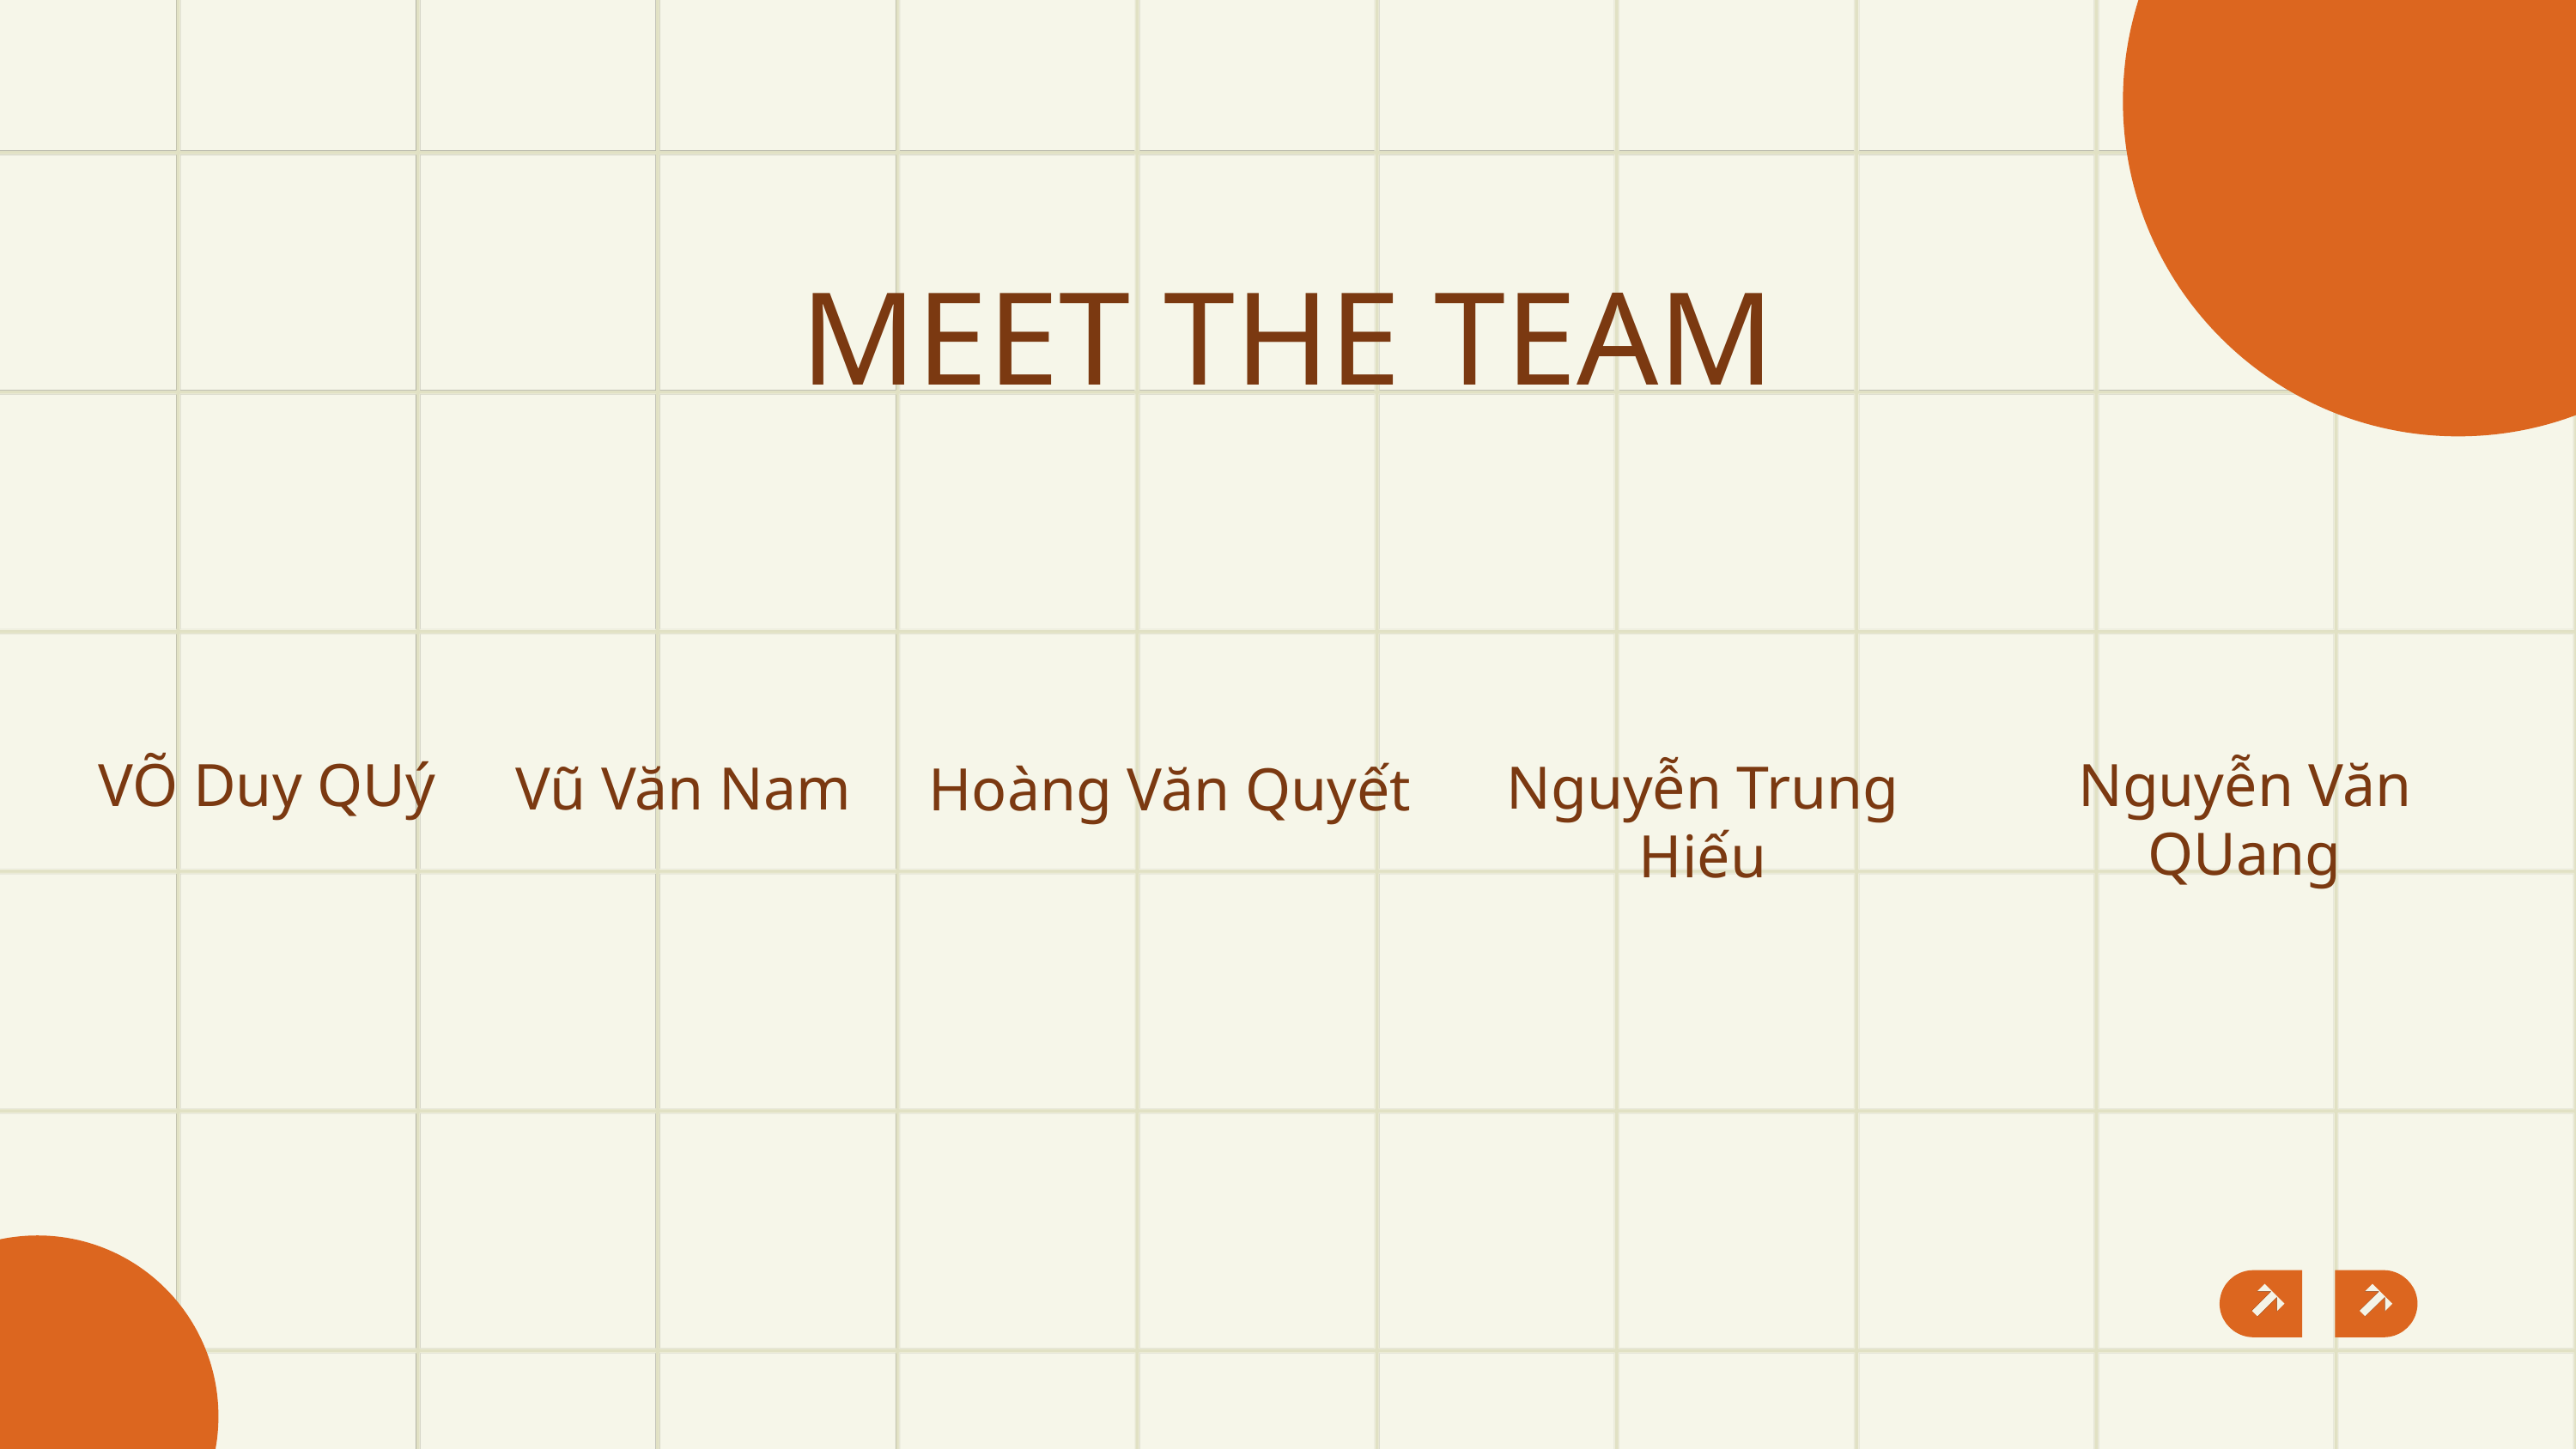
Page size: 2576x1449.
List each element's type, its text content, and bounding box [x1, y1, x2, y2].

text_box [2123, 0, 2576, 437]
text_box Vũ Văn Nam [440, 752, 927, 822]
text_box Hoàng Văn Quyết [926, 754, 1413, 823]
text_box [2227, 1262, 2295, 1345]
text_box MEET THE TEAM [753, 259, 1823, 411]
text_box VÕ Duy QUý [66, 749, 467, 818]
text_box Nguyễn Văn QUang [2002, 749, 2488, 887]
text_box Nguyễn Trung Hiếu [1459, 751, 1946, 889]
text_box [0, 0, 2576, 1449]
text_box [2342, 1262, 2410, 1345]
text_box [0, 1234, 219, 1449]
